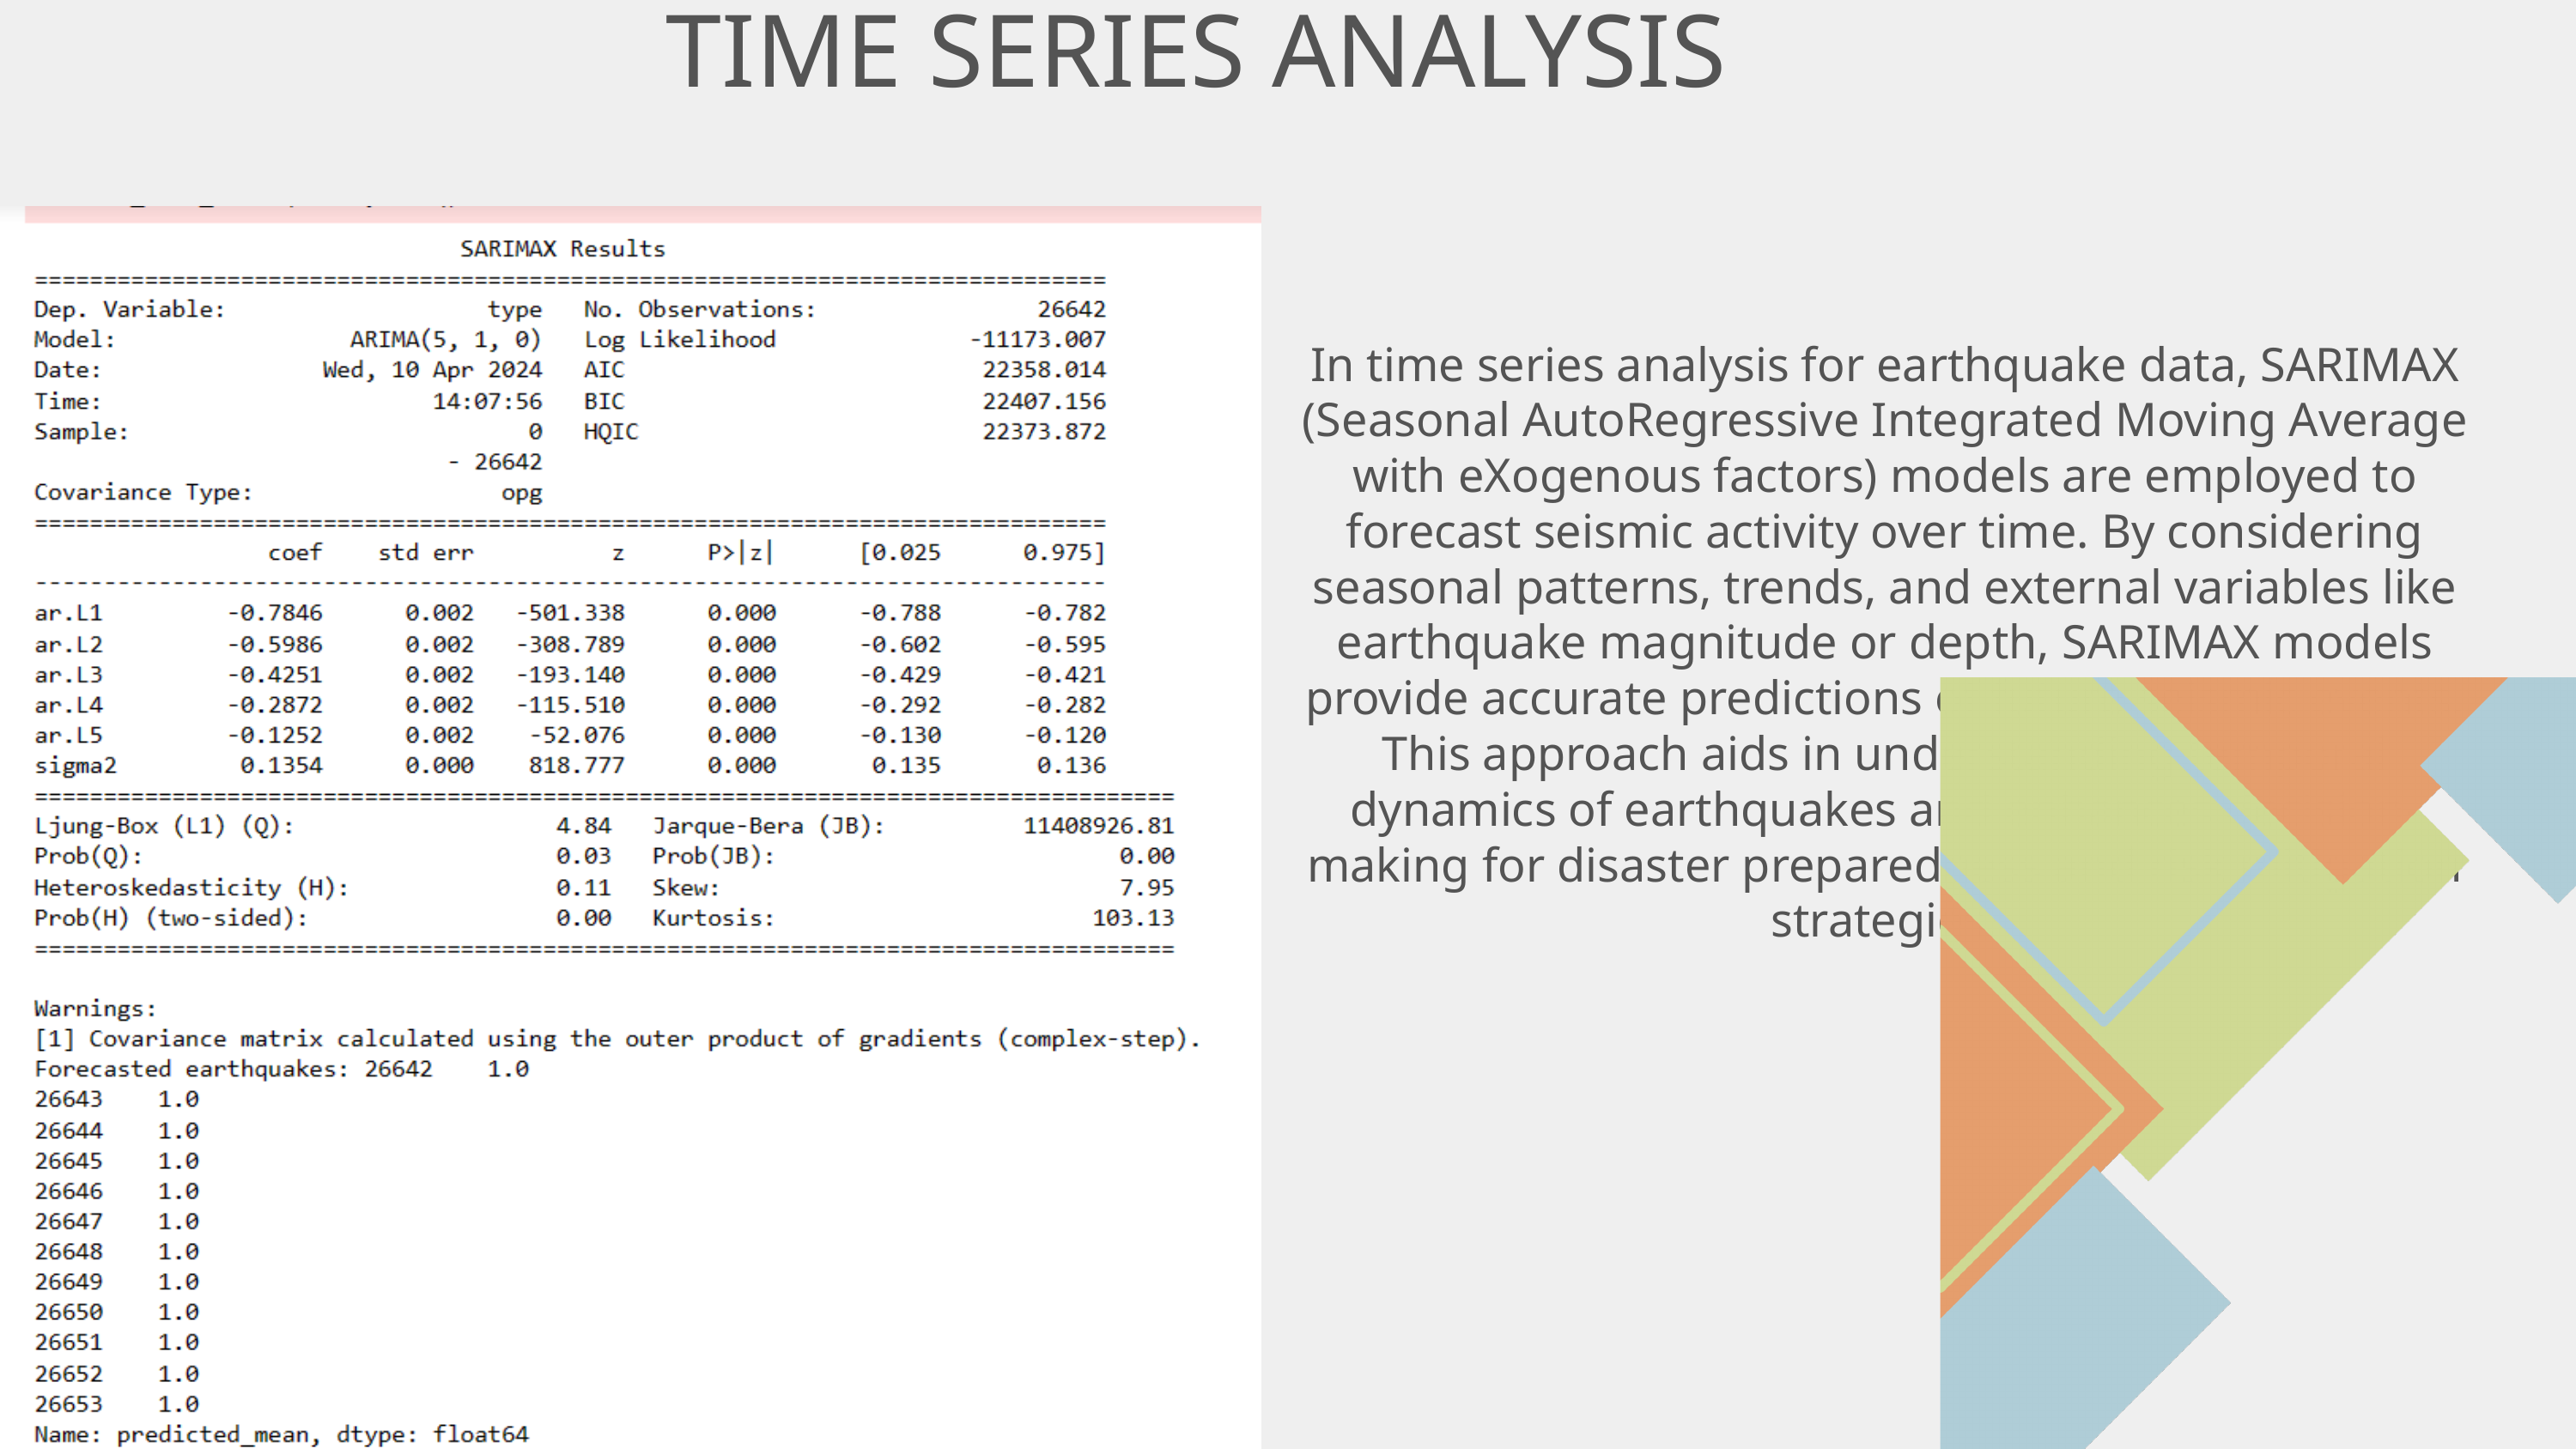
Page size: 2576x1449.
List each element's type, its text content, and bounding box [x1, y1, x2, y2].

text_box [0, 206, 1261, 1449]
text_box [1940, 677, 2576, 1449]
text_box In time series analysis for earthquake data, SARIMAX (Seasonal AutoRegressive Integrated Moving Average with eXogenous factors) models are employed to forecast seismic activity over time. By considering seasonal patterns, trends, and external variables like earthquake magnitude or depth, SARIMAX models provide accurate predictions of future seismic events. This approach aids in understanding temporal dynamics of earthquakes and enhances decision-making for disaster preparedness and risk mitigation strategies. [1287, 335, 2482, 1337]
text_box TIME SERIES ANALYSIS [560, 8, 1833, 107]
